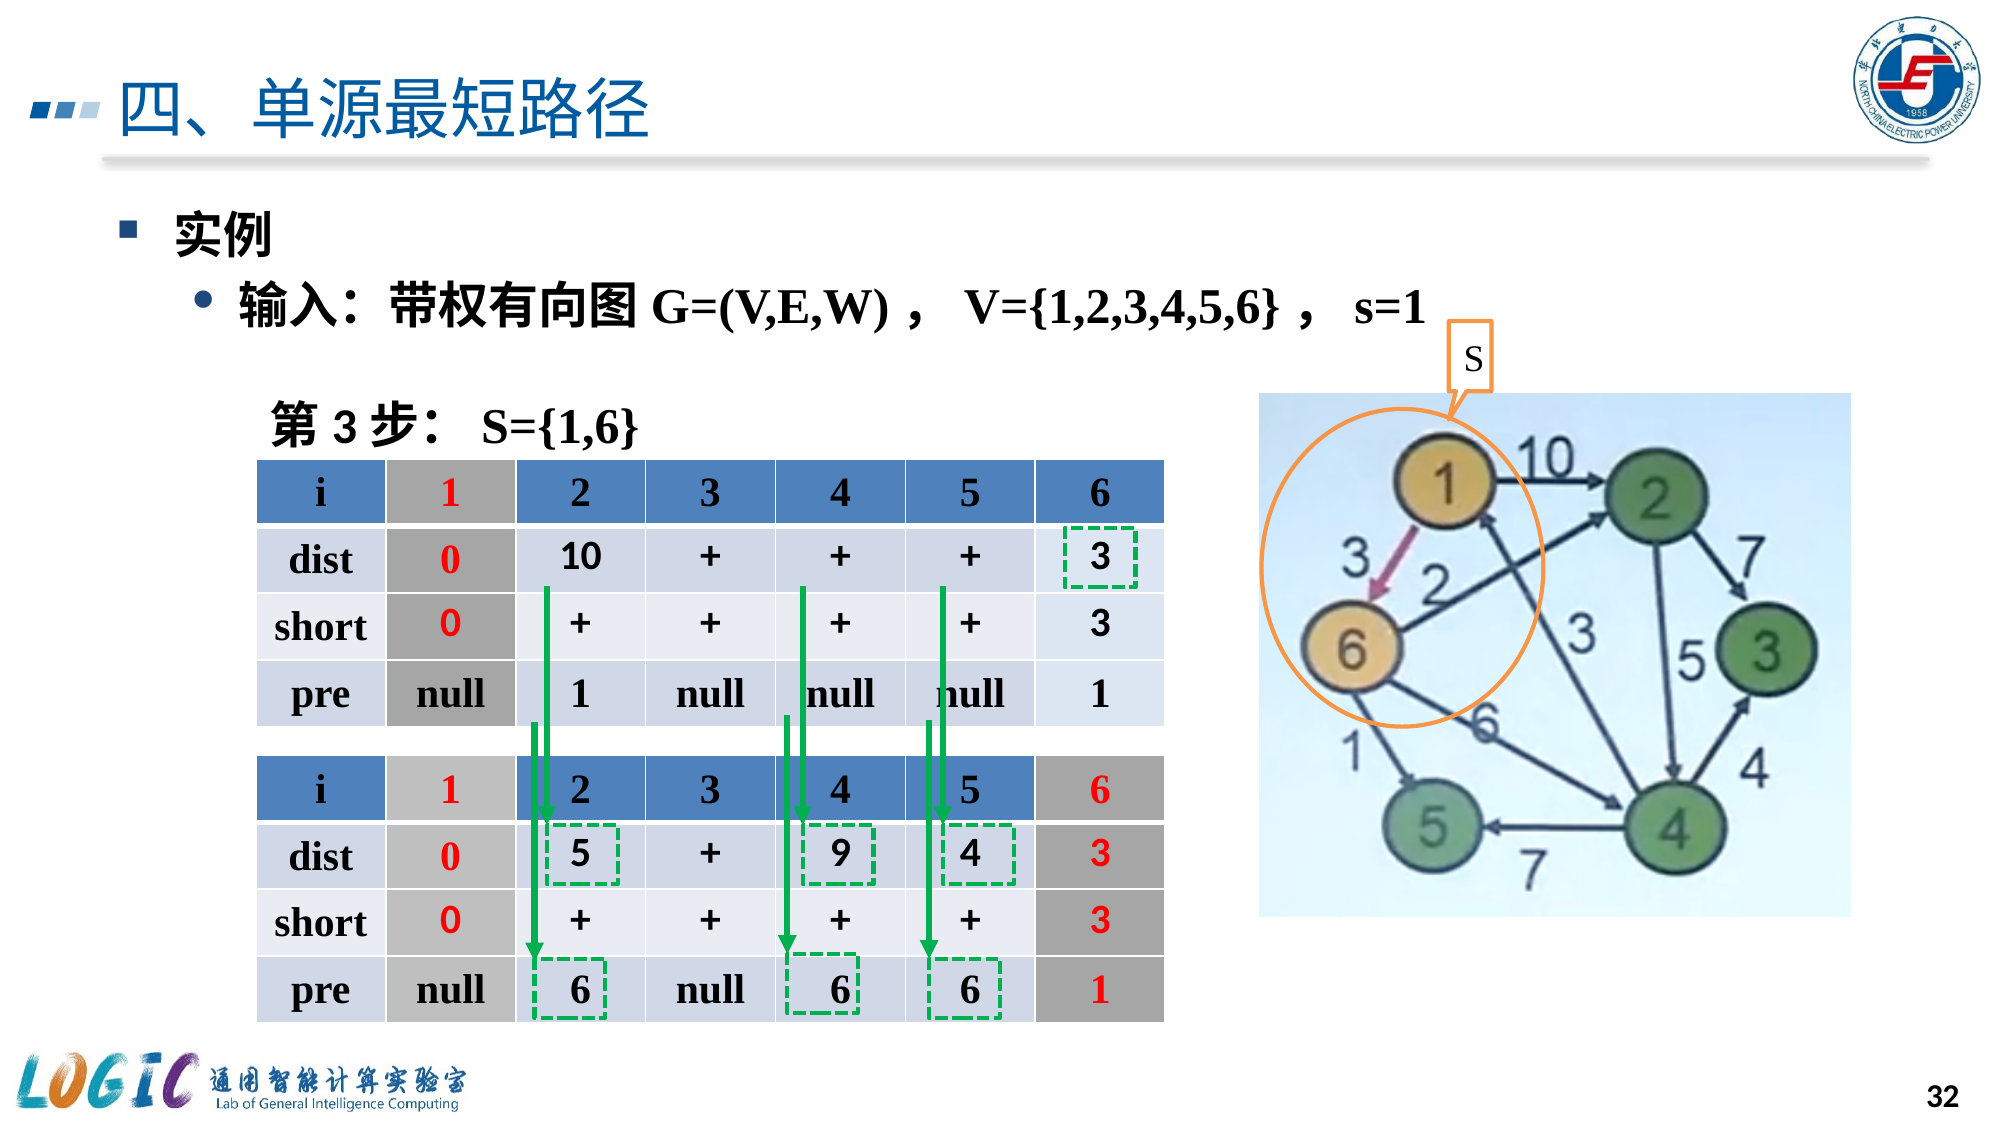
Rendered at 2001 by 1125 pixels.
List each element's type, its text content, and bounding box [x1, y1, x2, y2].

text_box [1063, 526, 1138, 589]
text_box [941, 823, 1016, 886]
text_box [545, 823, 620, 886]
text_box 第3步：S={1,6} [255, 386, 669, 458]
text_box [532, 957, 607, 1020]
picture [1835, 3, 2001, 161]
text_box [801, 823, 876, 886]
title 四、单源最短路径 [102, 66, 1756, 173]
text_box S [1446, 318, 1494, 392]
picture [1259, 393, 1851, 917]
list 实例 输入：带权有向图G=(V,E,W)，V={1,2,3,4,5,6}，s=1 [102, 196, 1922, 976]
picture [0, 1034, 479, 1123]
text_box [927, 957, 1002, 1020]
slide_number 32 [1866, 1063, 1975, 1124]
text_box [785, 952, 860, 1015]
